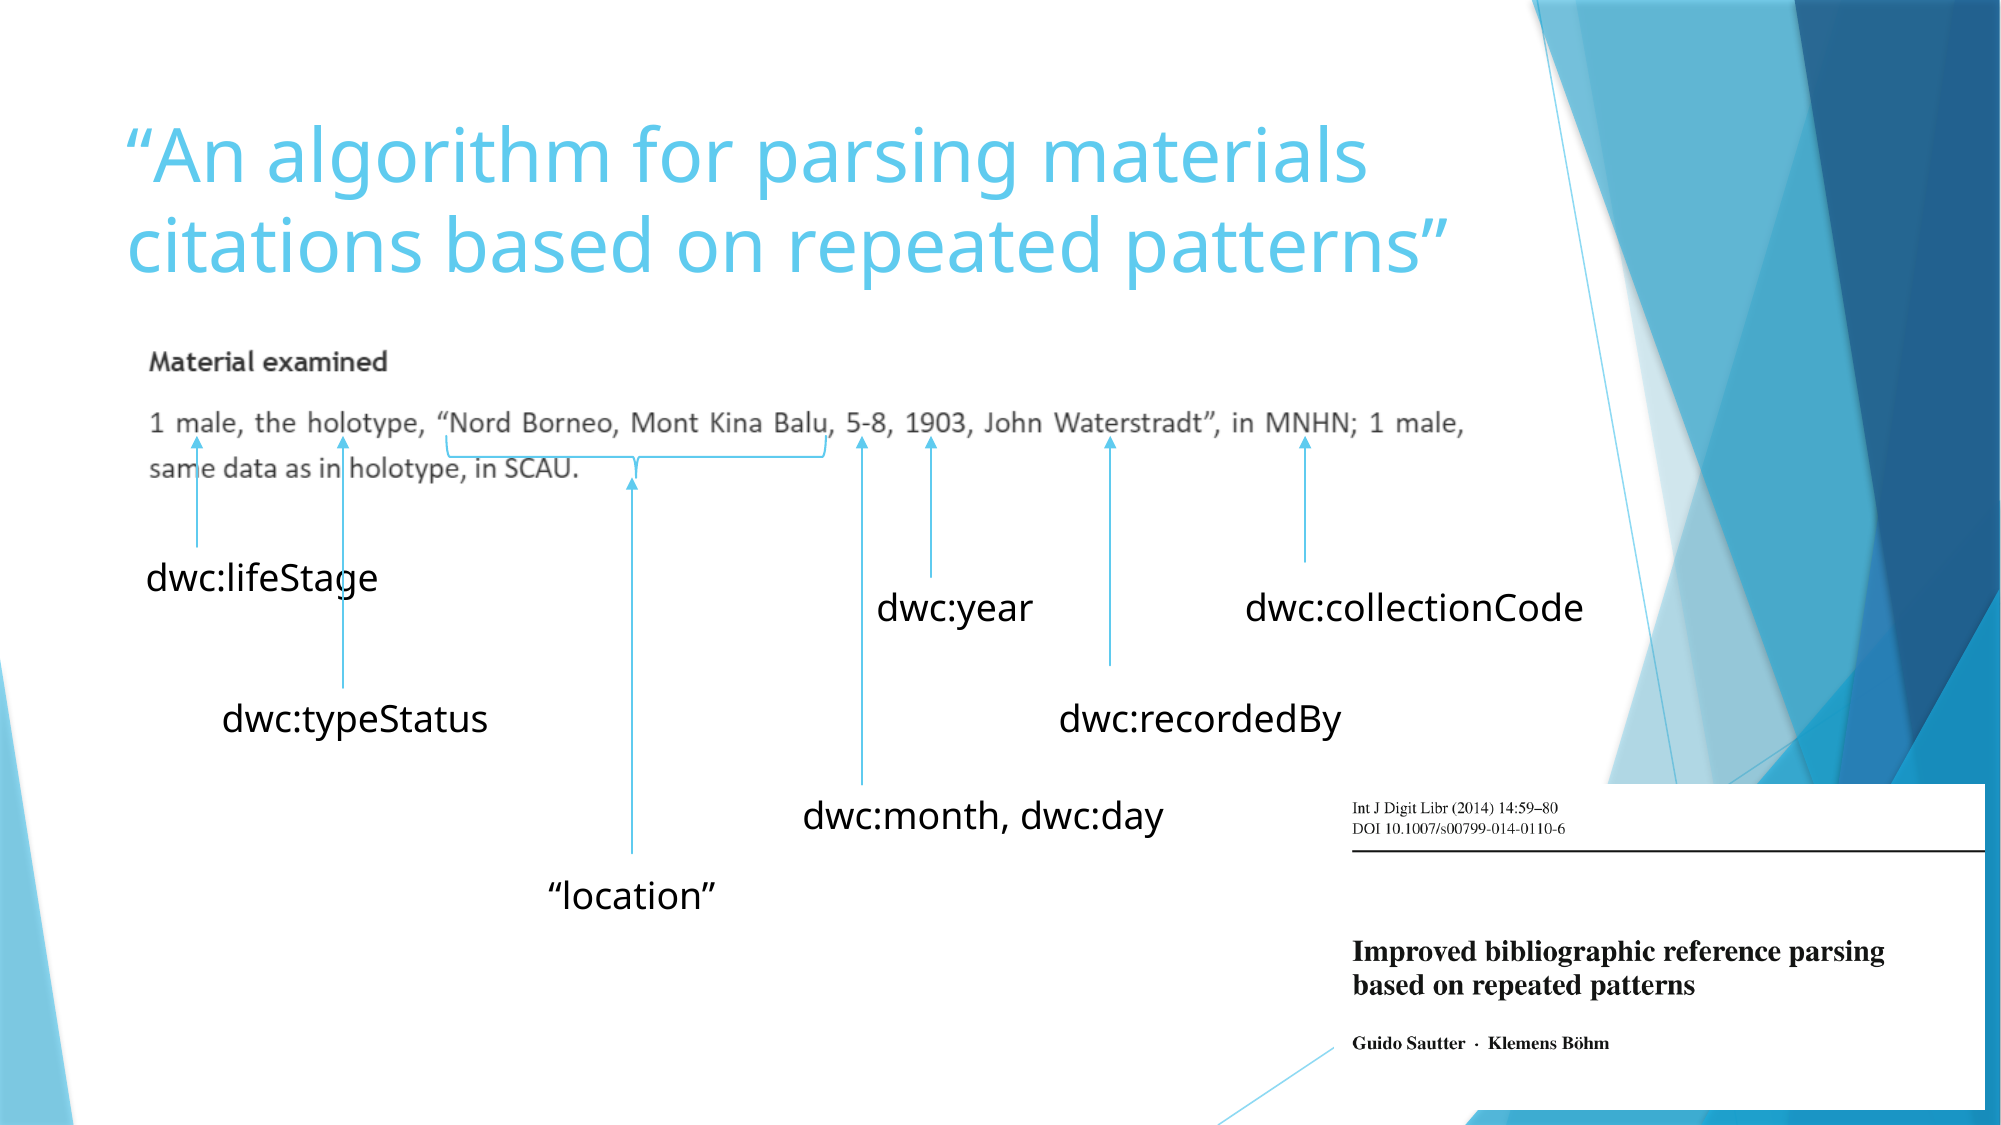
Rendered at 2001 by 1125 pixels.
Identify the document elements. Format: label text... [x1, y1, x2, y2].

text_box dwc:lifeStage [130, 546, 337, 607]
text_box “location” [533, 864, 731, 925]
text_box dwc:month, dwc:day [787, 784, 1179, 845]
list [110, 316, 1522, 533]
text_box dwc:recordedBy [1043, 687, 1357, 748]
text_box dwc:collectionCode [1230, 577, 1600, 637]
picture [1333, 784, 1985, 1111]
text_box dwc:lifeStage [349, 546, 394, 607]
text_box dwc:year [868, 577, 1049, 637]
text_box dwc:typeStatus [206, 687, 504, 748]
title “An algorithm for parsing materials citations based on repeated patterns” [111, 99, 1522, 316]
